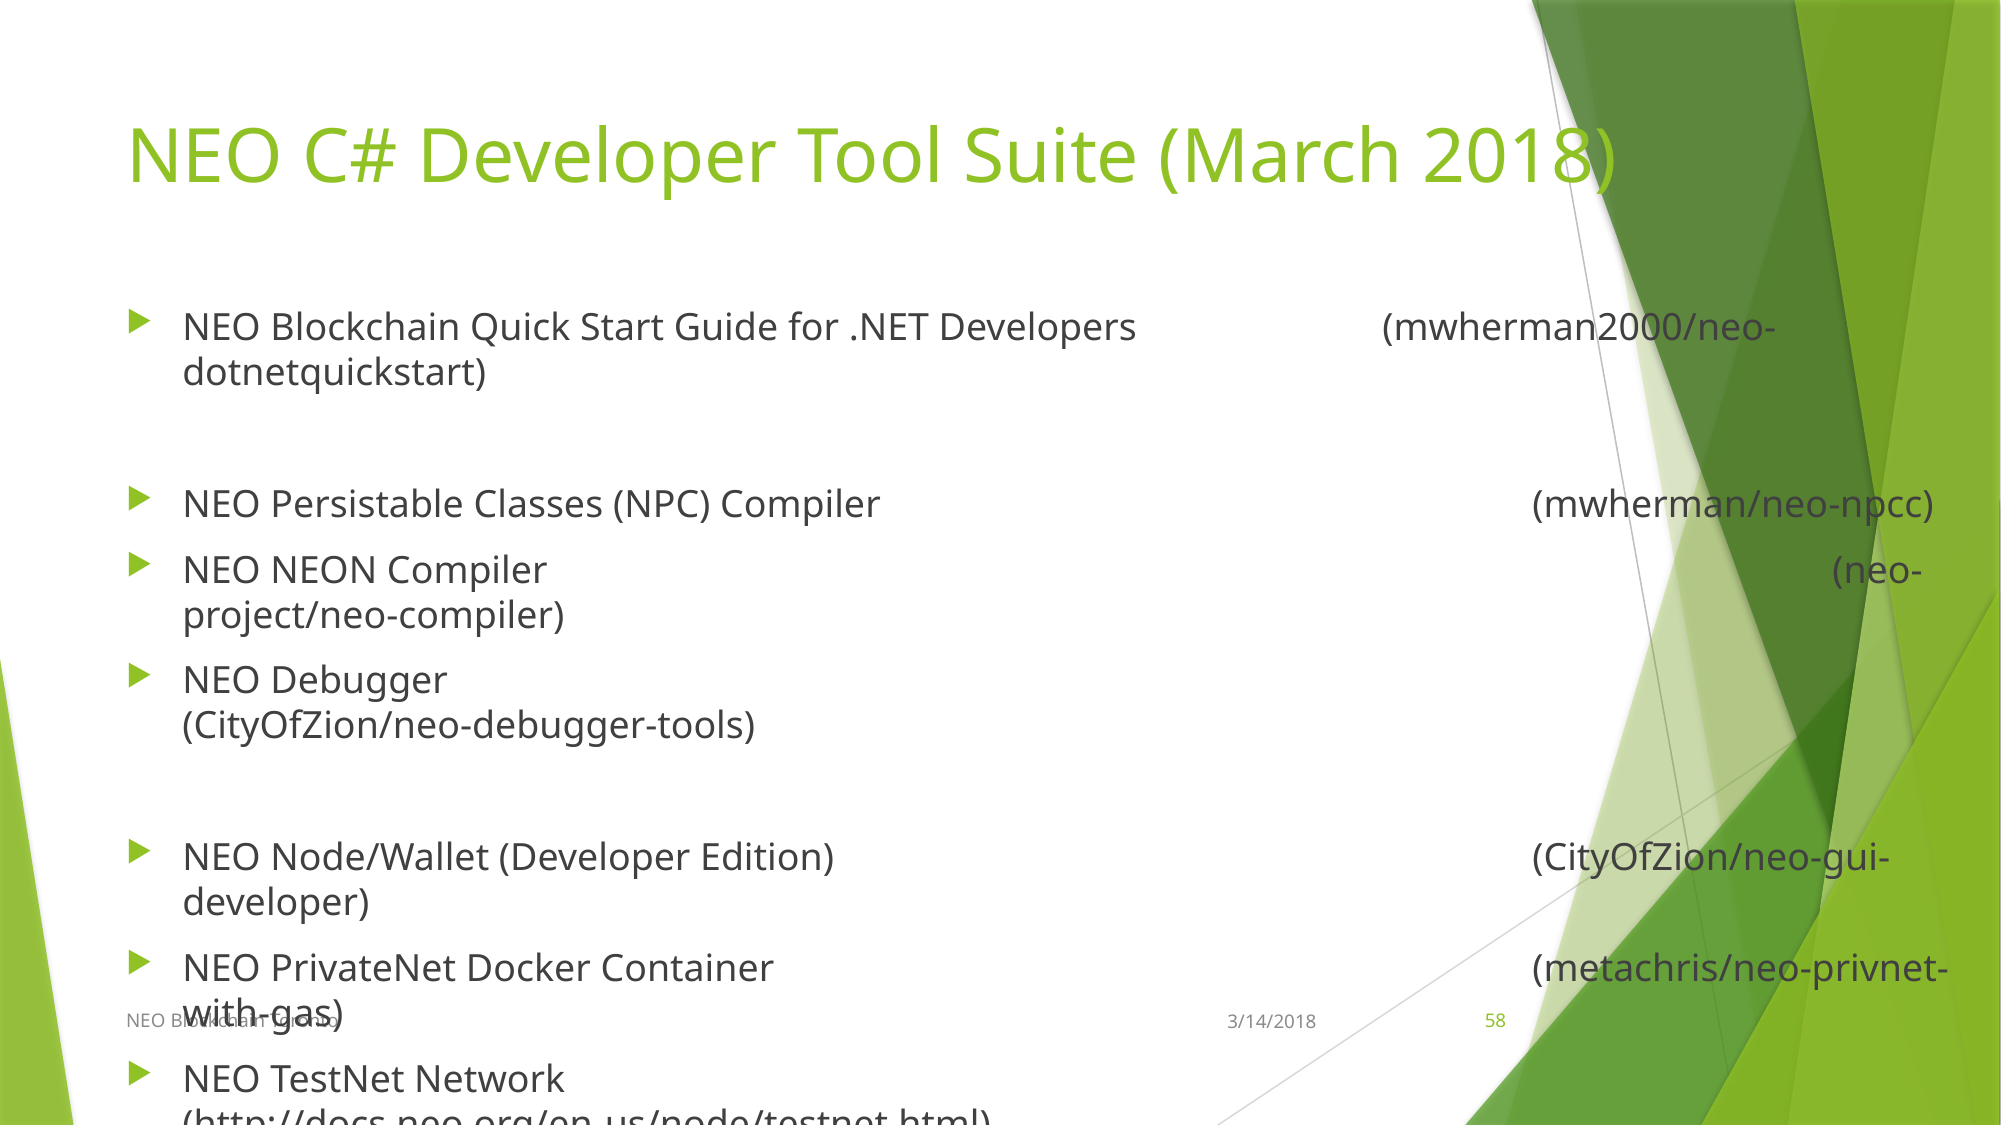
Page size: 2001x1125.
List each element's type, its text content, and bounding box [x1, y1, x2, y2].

list NEO Blockchain Quick Start Guide for .NET Developers (mwherman2000/neo-dotnetquickstart) NEO Persistable Classes (NPC) Compiler (mwherman/neo-npcc) NEO NEON Compiler (neo-project/neo-compiler) NEO Debugger (CityOfZion/neo-debugger-tools) NEO Node/Wallet (Developer Edition) (CityOfZion/neo-gui-developer) NEO PrivateNet Docker Container (metachris/neo-privnet-with-gas) NEO TestNet Network (http://docs.neo.org/en-us/node/testnet.html) NEO MainNet Network [111, 295, 2000, 991]
slide_number 58 [1409, 991, 1522, 1051]
footer NEO Blockchain Toronto [111, 991, 1145, 1051]
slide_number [1181, 991, 1332, 1051]
title NEO C# Developer Tool Suite (March 2018) [111, 99, 1802, 268]
